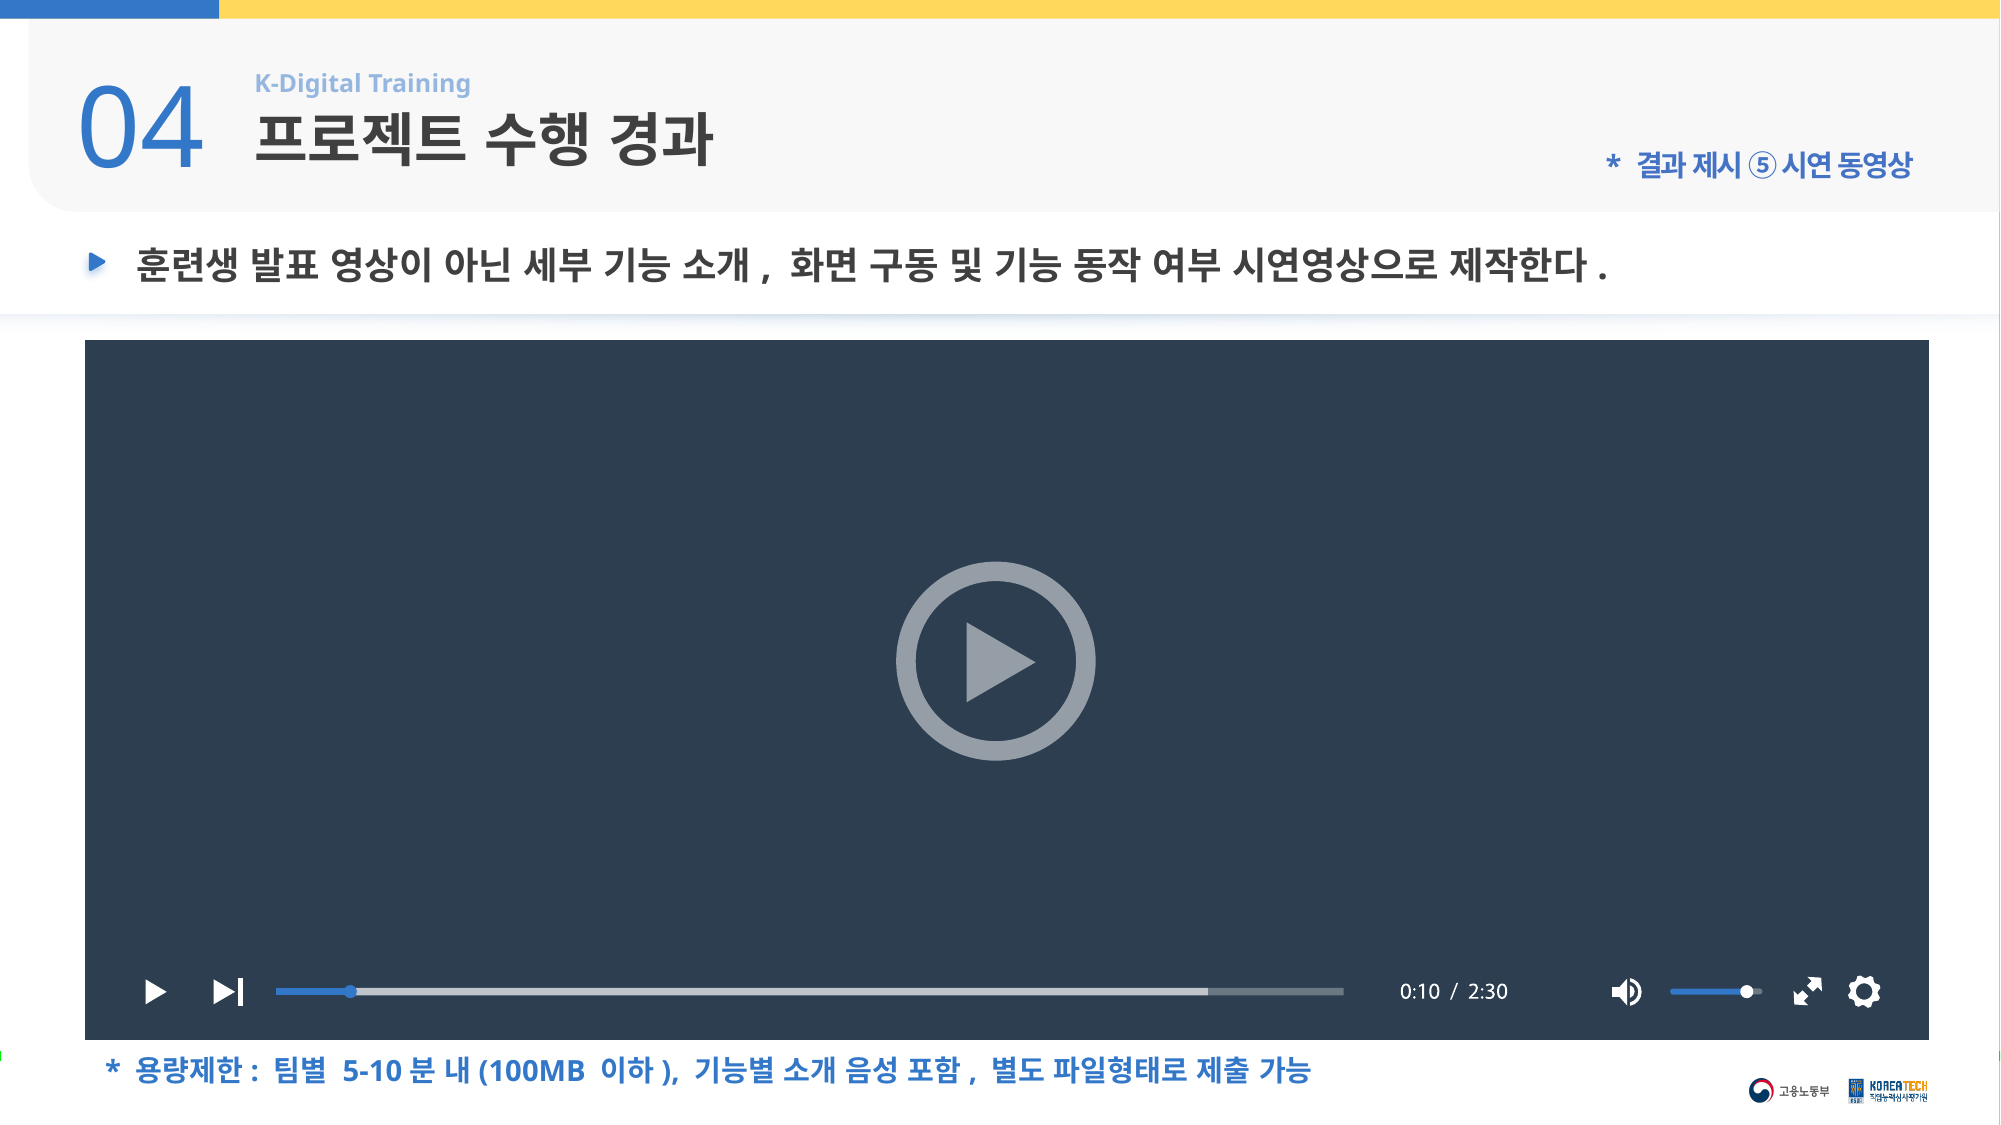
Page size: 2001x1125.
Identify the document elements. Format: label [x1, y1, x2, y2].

text_box [88, 234, 1816, 296]
text_box [84, 340, 1930, 1040]
picture [0, 0, 2000, 1125]
text_box [61, 54, 1038, 191]
text_box [1749, 1078, 1927, 1104]
